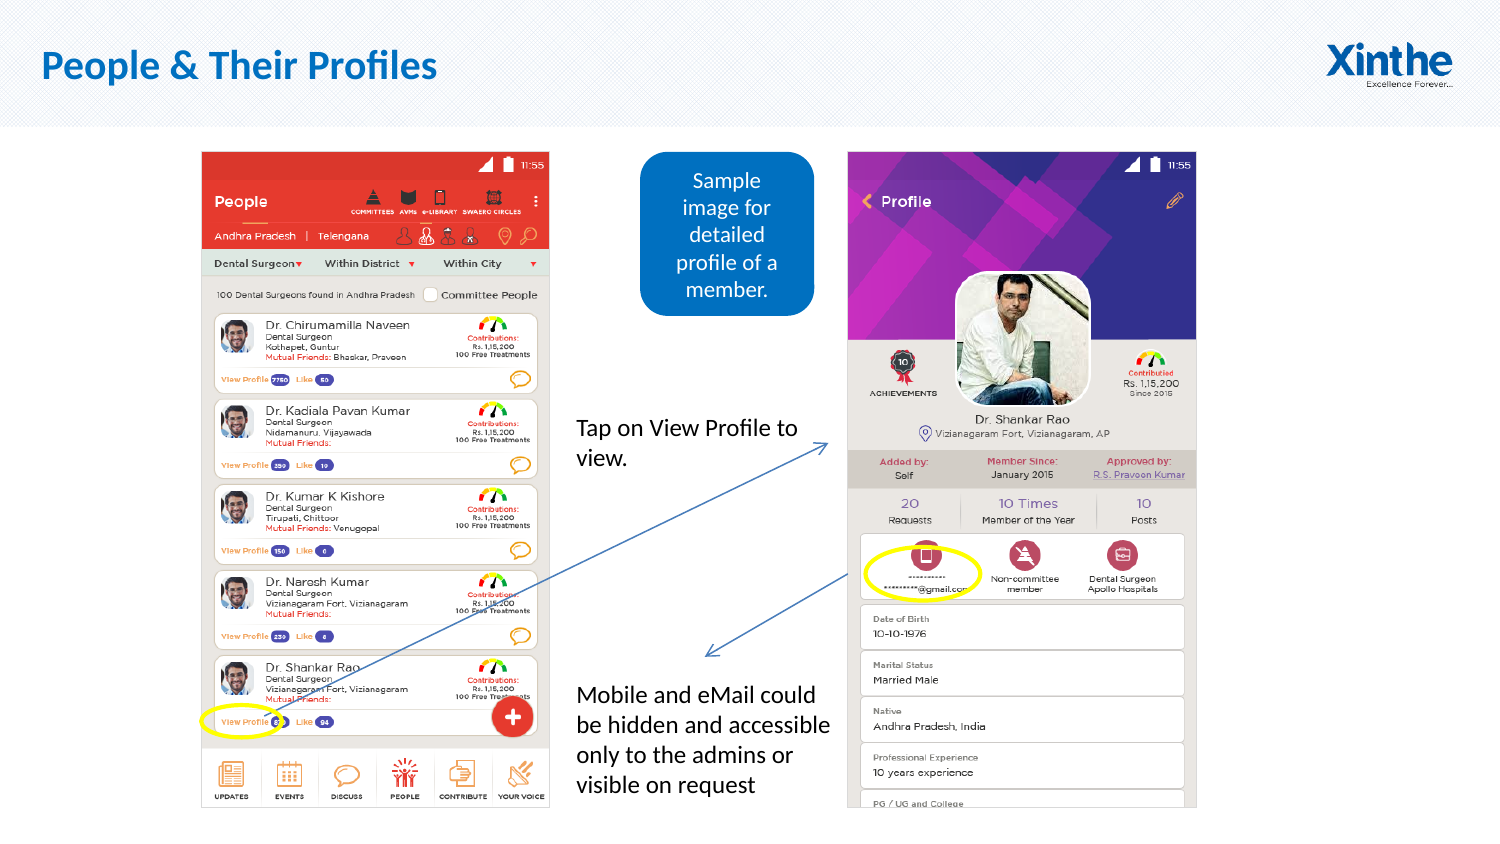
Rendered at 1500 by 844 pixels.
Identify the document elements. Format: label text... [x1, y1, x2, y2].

picture [1326, 42, 1453, 89]
text_box [0, 0, 1500, 129]
text_box Sample image for detailed profile of a member. [638, 149, 817, 318]
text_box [264, 442, 829, 717]
text_box People & Their Profiles [26, 30, 995, 96]
text_box Tap on View Profile to view. [561, 404, 842, 479]
picture [847, 151, 1197, 809]
picture [200, 151, 550, 809]
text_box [704, 573, 849, 658]
text_box Mobile and eMail could be hidden and accessible only to the admins or visible on request [561, 671, 842, 807]
